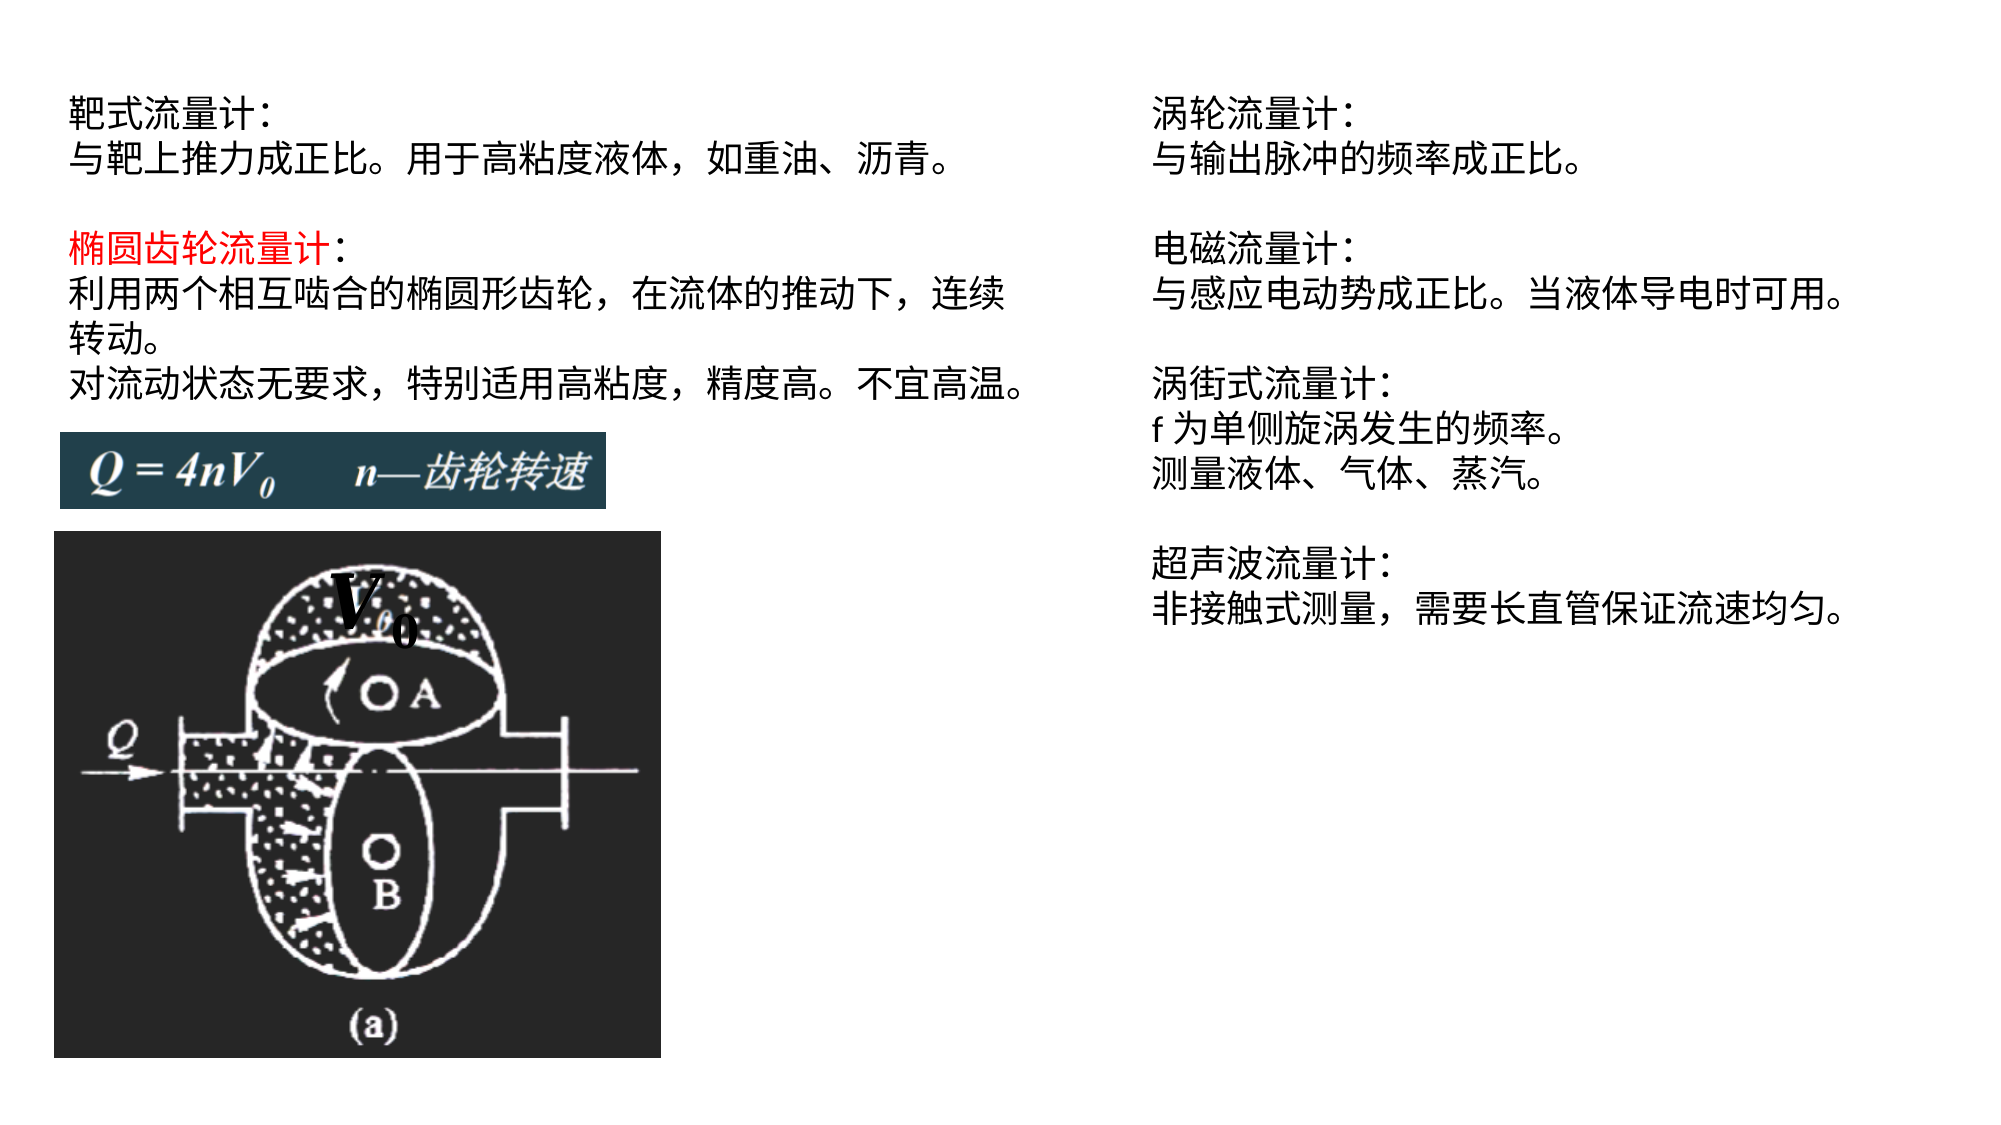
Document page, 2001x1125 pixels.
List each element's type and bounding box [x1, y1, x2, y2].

picture [54, 531, 661, 1058]
picture [60, 432, 606, 509]
